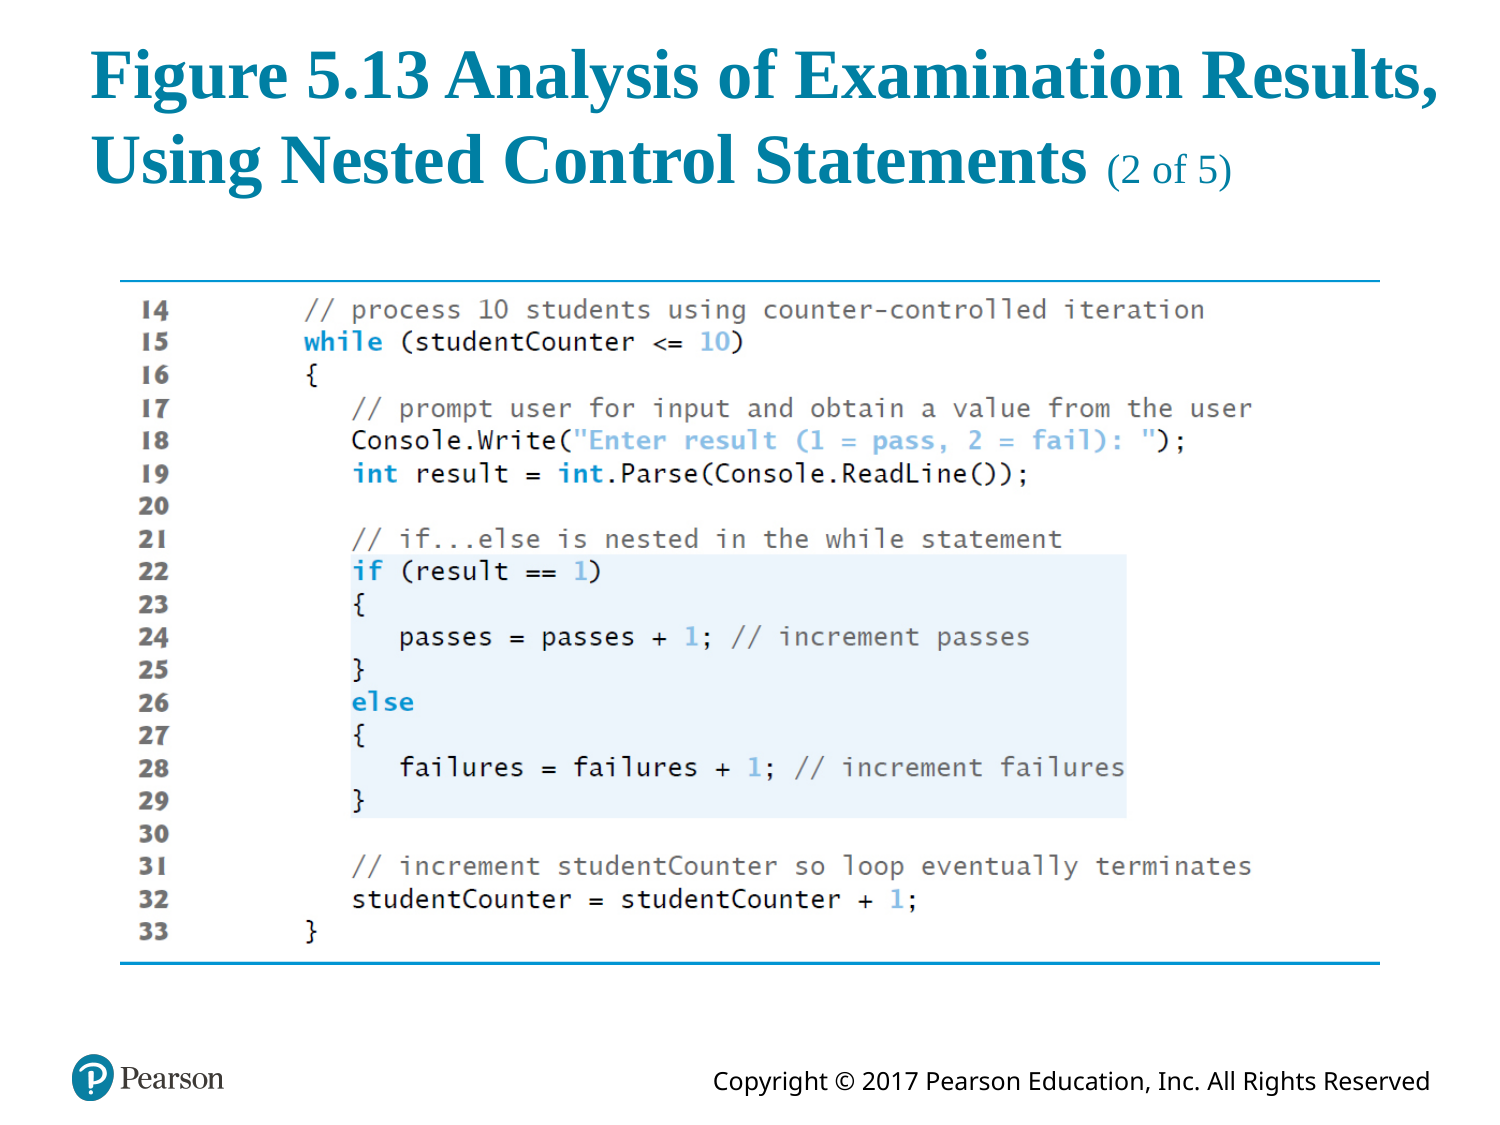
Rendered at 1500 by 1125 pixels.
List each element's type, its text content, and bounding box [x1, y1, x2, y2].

picture [72, 1087, 83, 1101]
picture [72, 1054, 88, 1070]
picture [98, 1054, 224, 1101]
picture [120, 283, 1380, 961]
title Figure 5.13 Analysis of Examination Results, Using Nested Control Statements (2 of 5) [75, 37, 1462, 213]
picture [80, 1063, 106, 1088]
